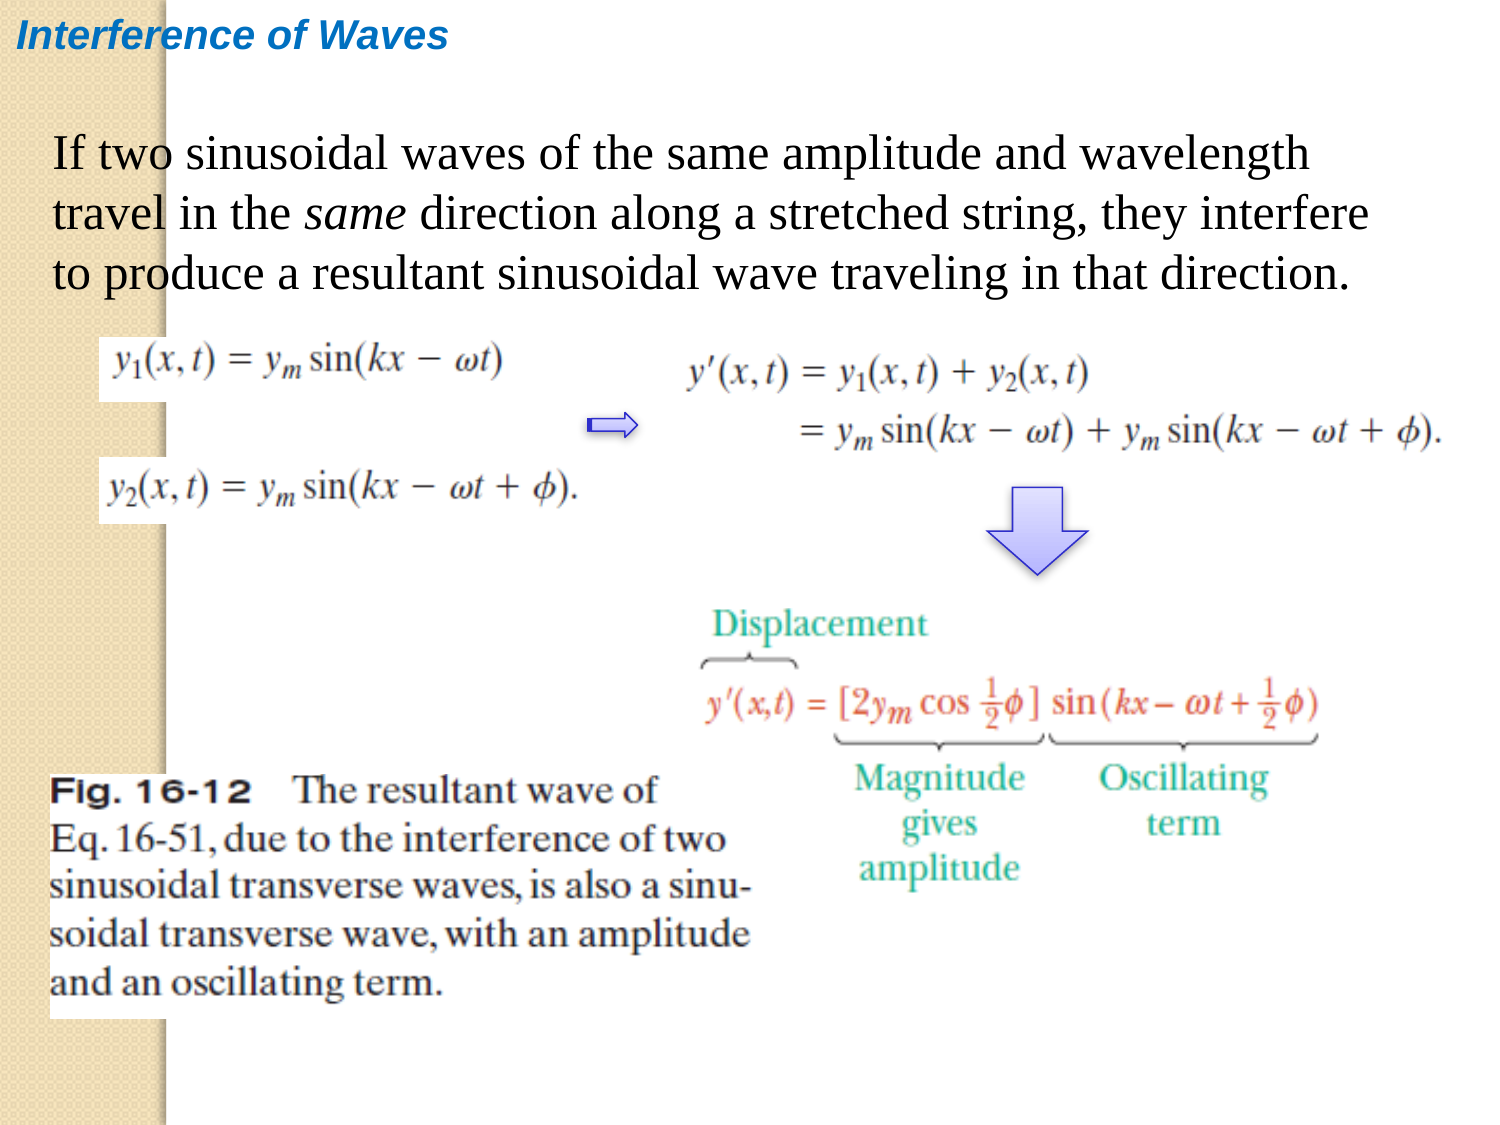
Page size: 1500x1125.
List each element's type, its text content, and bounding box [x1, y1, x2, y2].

text_box If two sinusoidal waves of the same amplitude and wavelength travel in the same direction along a stretched string, they interfere to produce a resultant sinusoidal wave traveling in that direction. [37, 112, 1425, 308]
picture [49, 774, 755, 1019]
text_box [99, 337, 1451, 901]
text_box Interference of Waves [1, 0, 465, 65]
